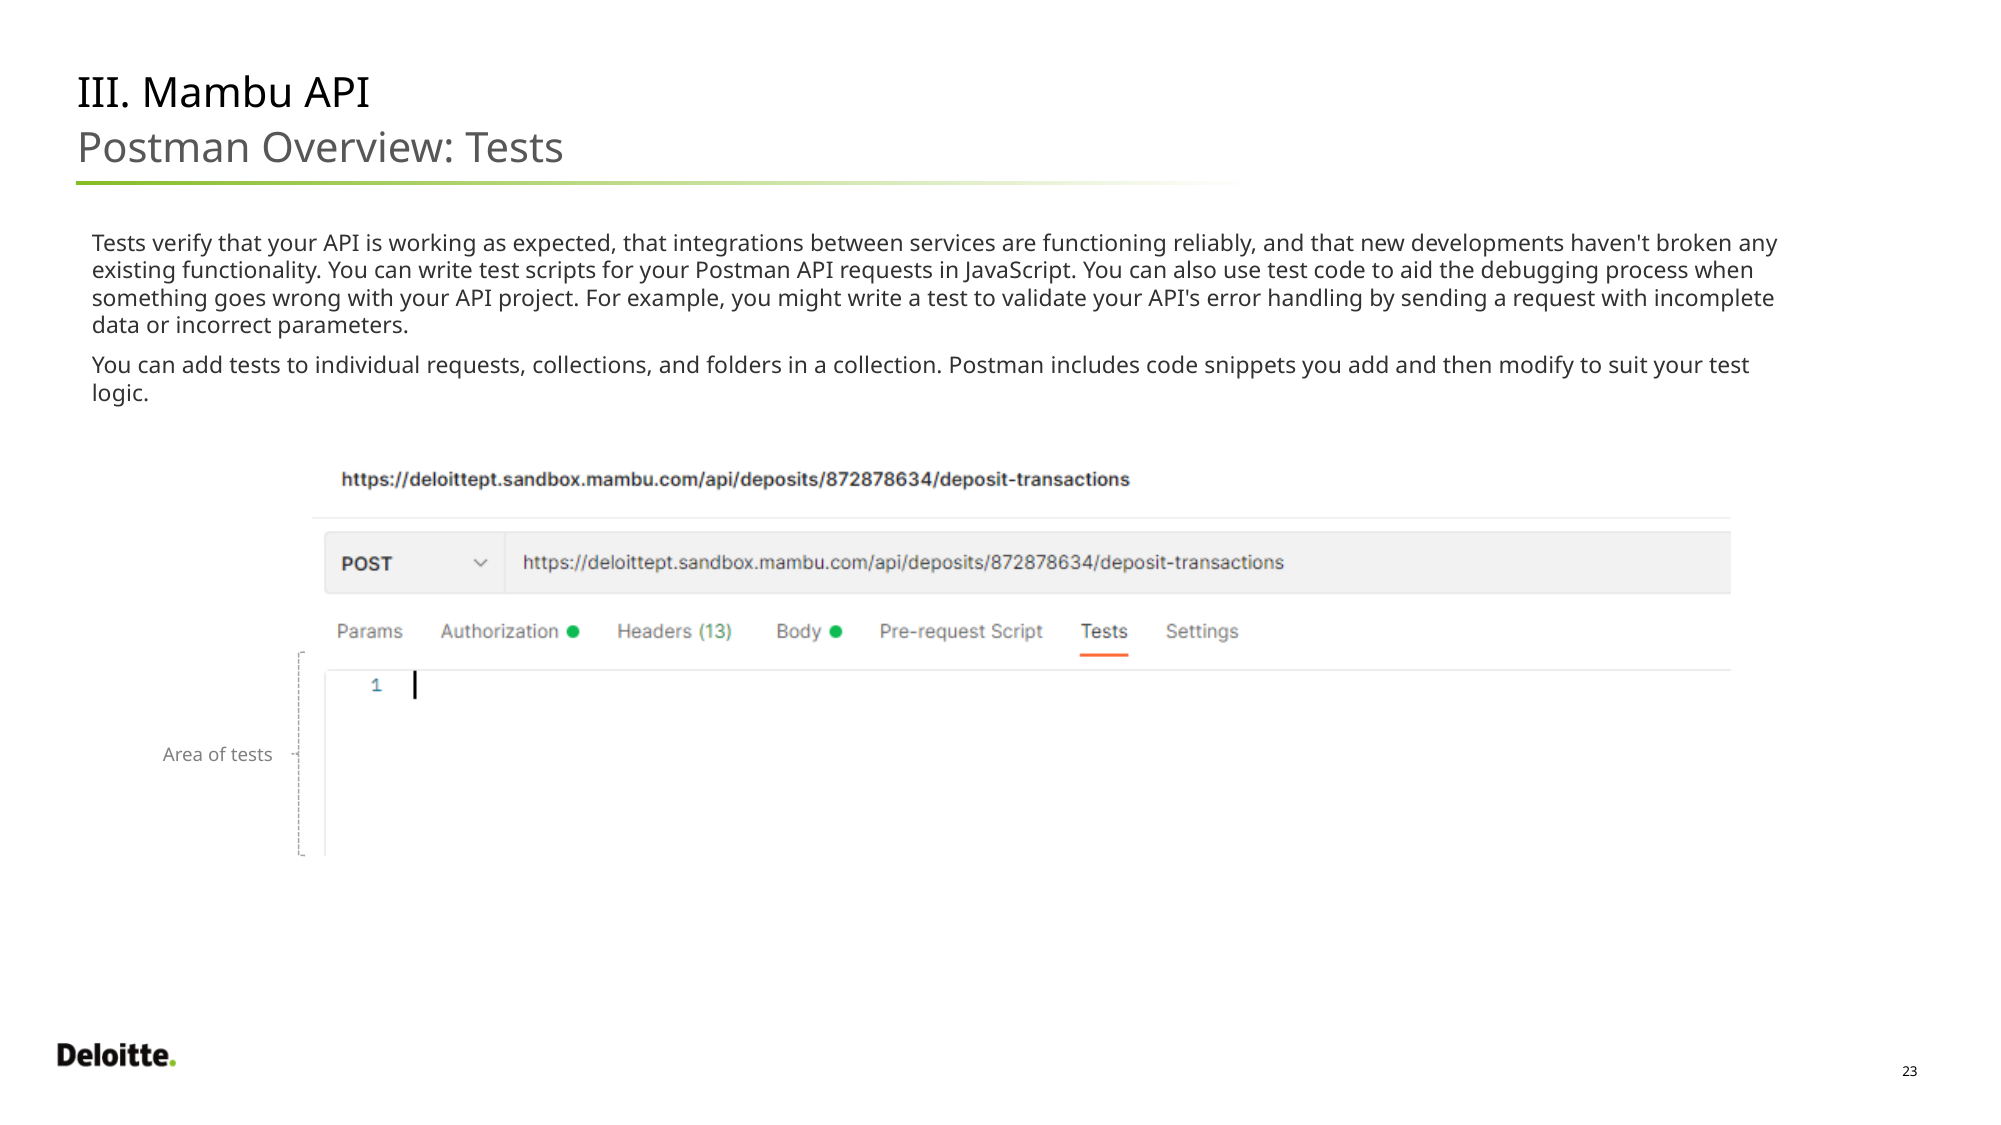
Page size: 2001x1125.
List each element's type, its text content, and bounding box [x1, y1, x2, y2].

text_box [76, 447, 1731, 856]
text_box Tests verify that your API is working as expected, that integrations between services are functioning reliably, and that new developments haven't broken any existing functionality. You can write test scripts for your Postman API requests in JavaScript. You can also use test code to aid the debugging process when something goes wrong with your API project. For example, you might write a test to validate your API's error handling by sending a request with incomplete data or incorrect parameters. You can add tests to individual requests, collections, and folders in a collection. Postman includes code snippets you add and then modify to suit your test logic. [77, 220, 1798, 413]
text_box [27, 0, 1752, 200]
text_box Postman Overview: Tests [77, 121, 1923, 245]
picture [46, 1029, 212, 1085]
text_box III. Mambu API [77, 65, 1923, 121]
